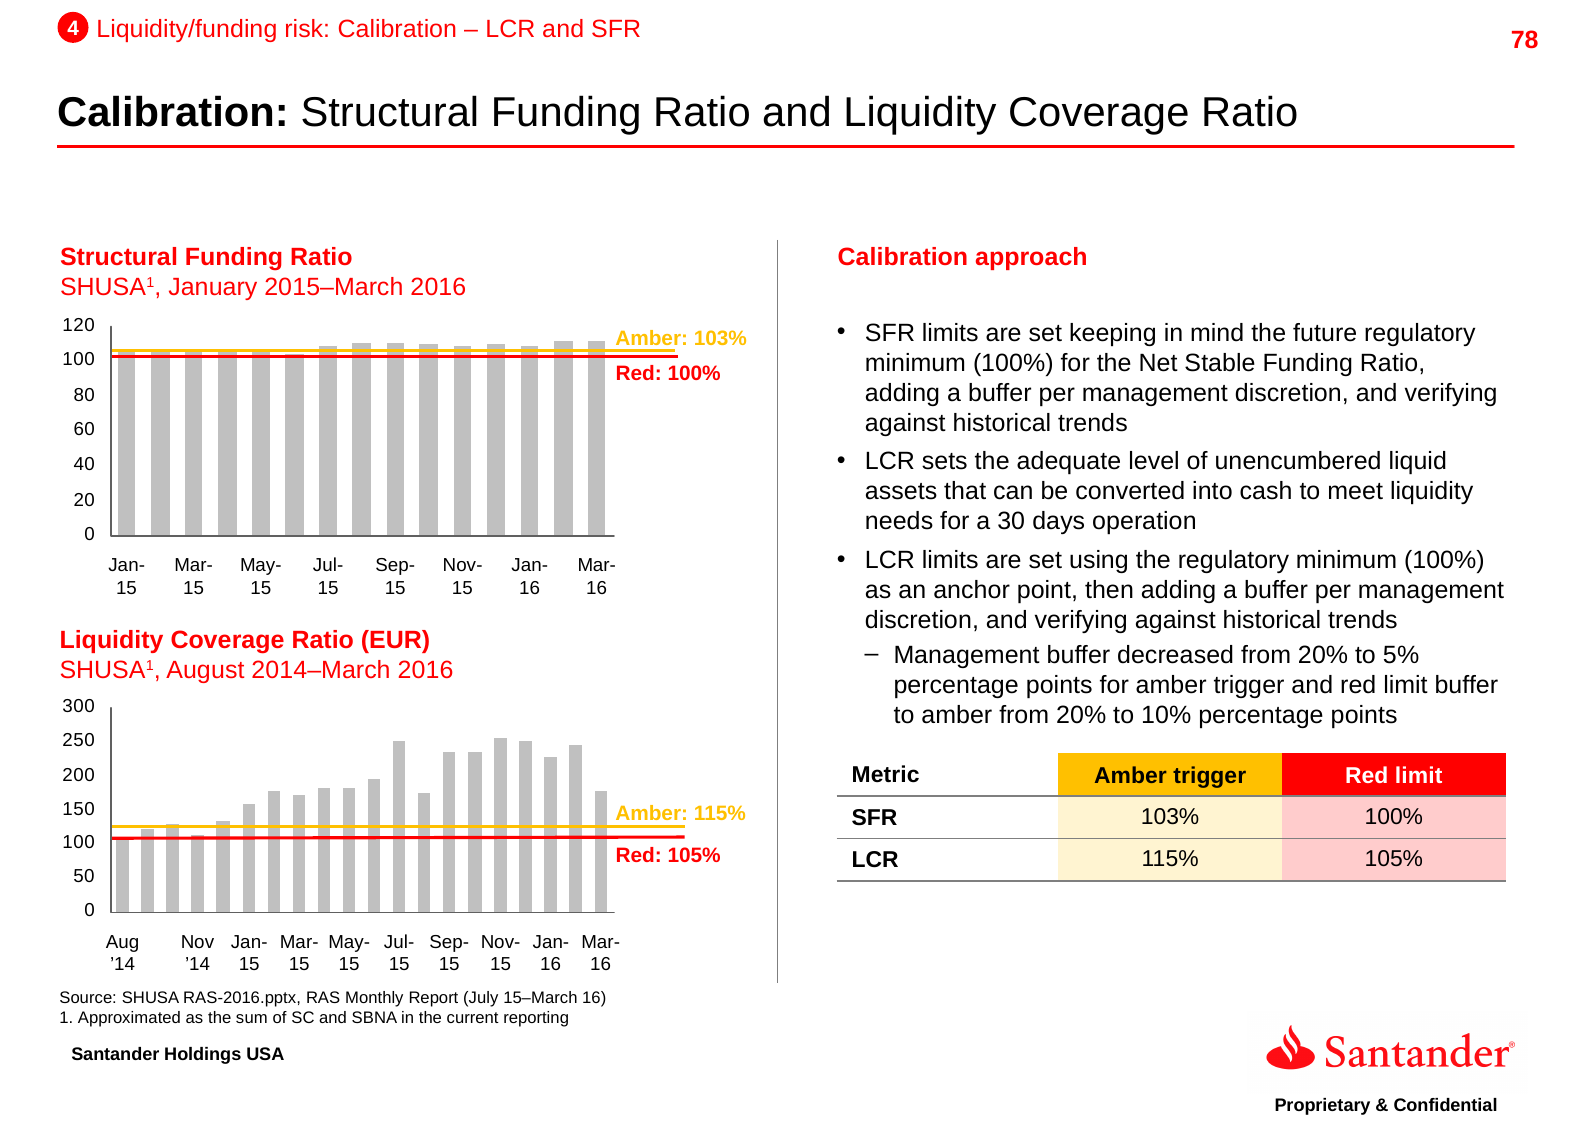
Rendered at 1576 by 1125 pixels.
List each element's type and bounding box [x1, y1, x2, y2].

text_box [43, 623, 756, 975]
text_box [43, 240, 756, 598]
table_header [837, 753, 1506, 795]
text_box [836, 316, 1508, 729]
picture [1247, 1011, 1528, 1094]
text_box [837, 240, 1513, 271]
text_box [59, 987, 975, 1028]
list [57, 74, 1479, 146]
table_cell [837, 839, 1506, 880]
text_box [57, 11, 643, 44]
table_cell [837, 797, 1506, 838]
